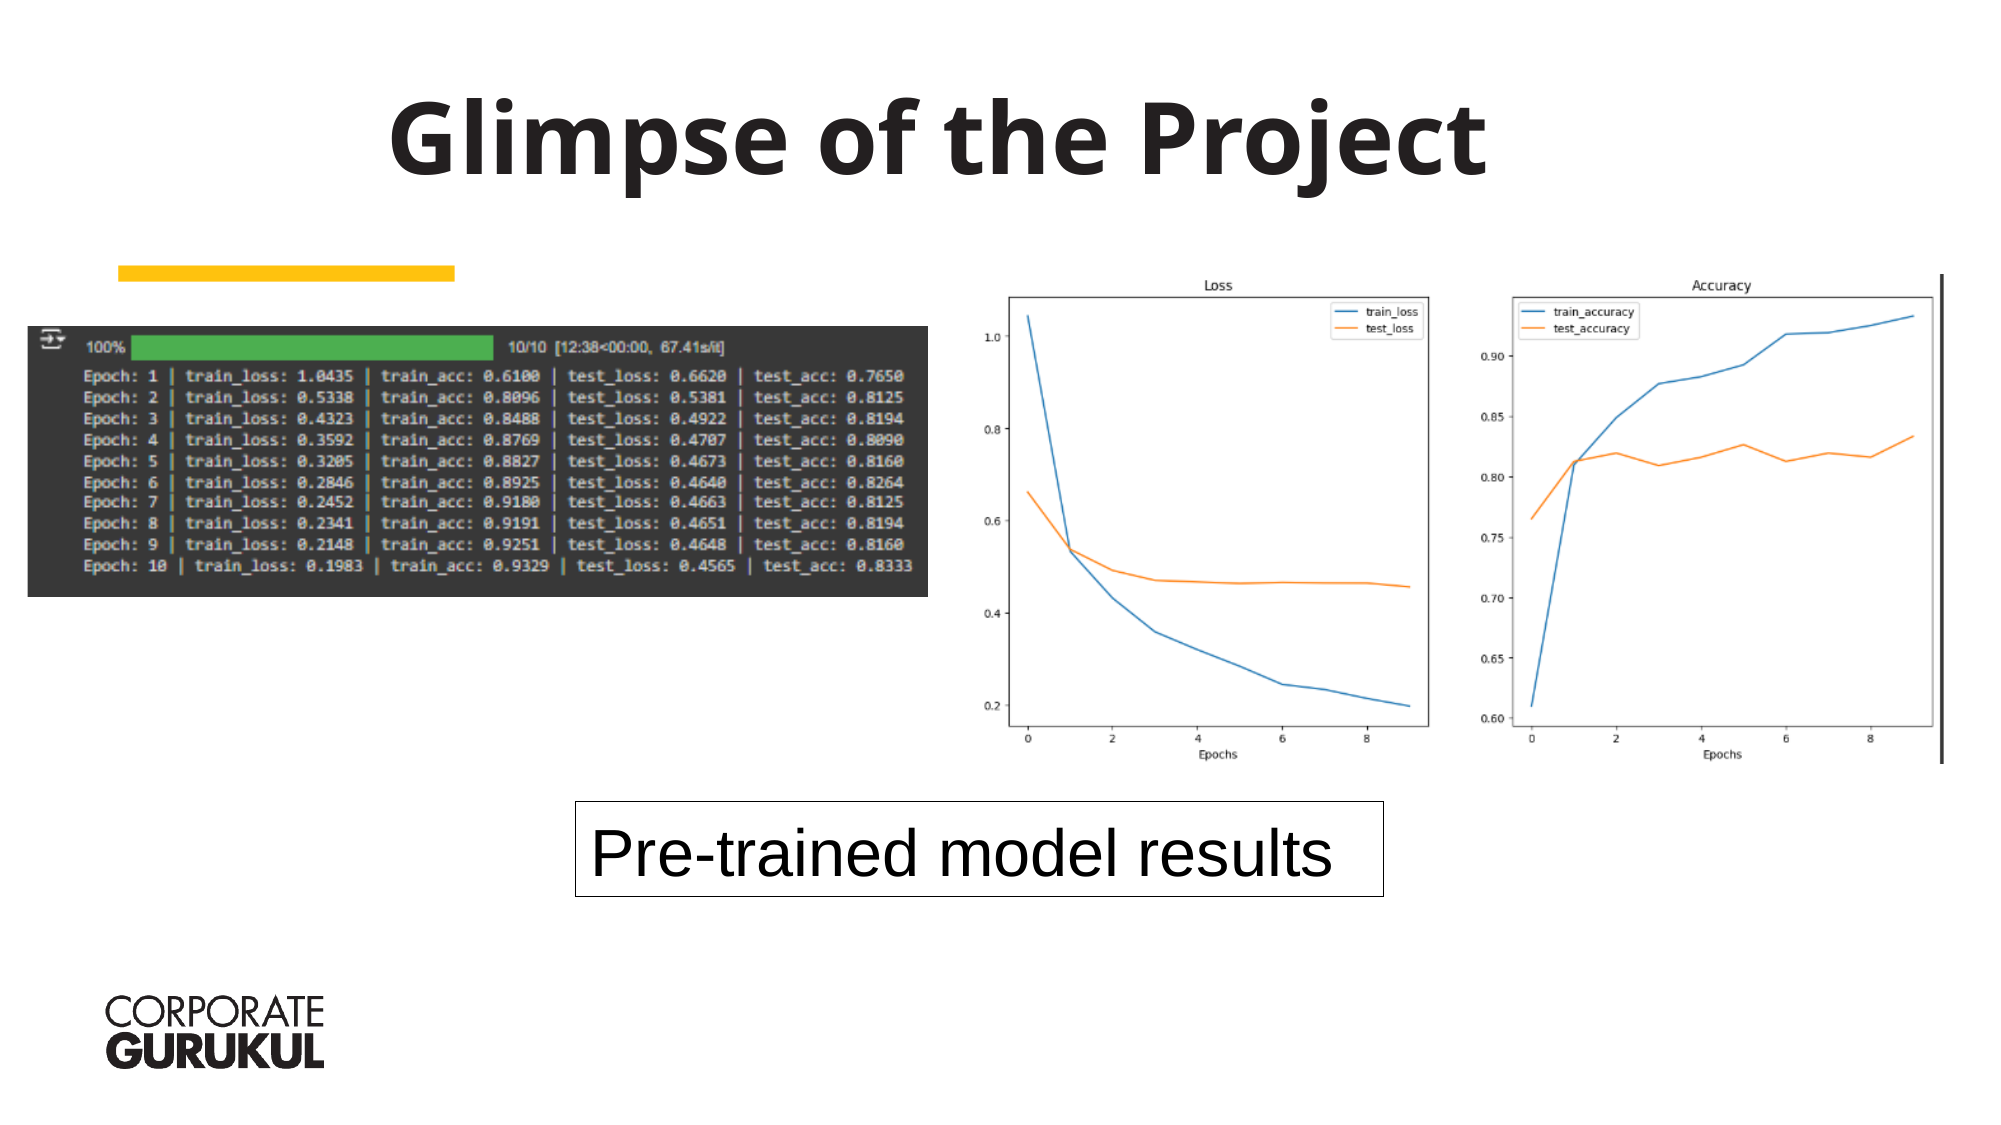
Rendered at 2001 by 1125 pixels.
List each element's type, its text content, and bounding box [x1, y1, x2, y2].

picture [105, 994, 324, 1069]
picture [118, 265, 455, 282]
picture [27, 326, 928, 597]
text_box Pre-trained model results [575, 801, 1384, 897]
list Glimpse of the Project [371, 62, 1650, 222]
picture [979, 274, 1944, 764]
